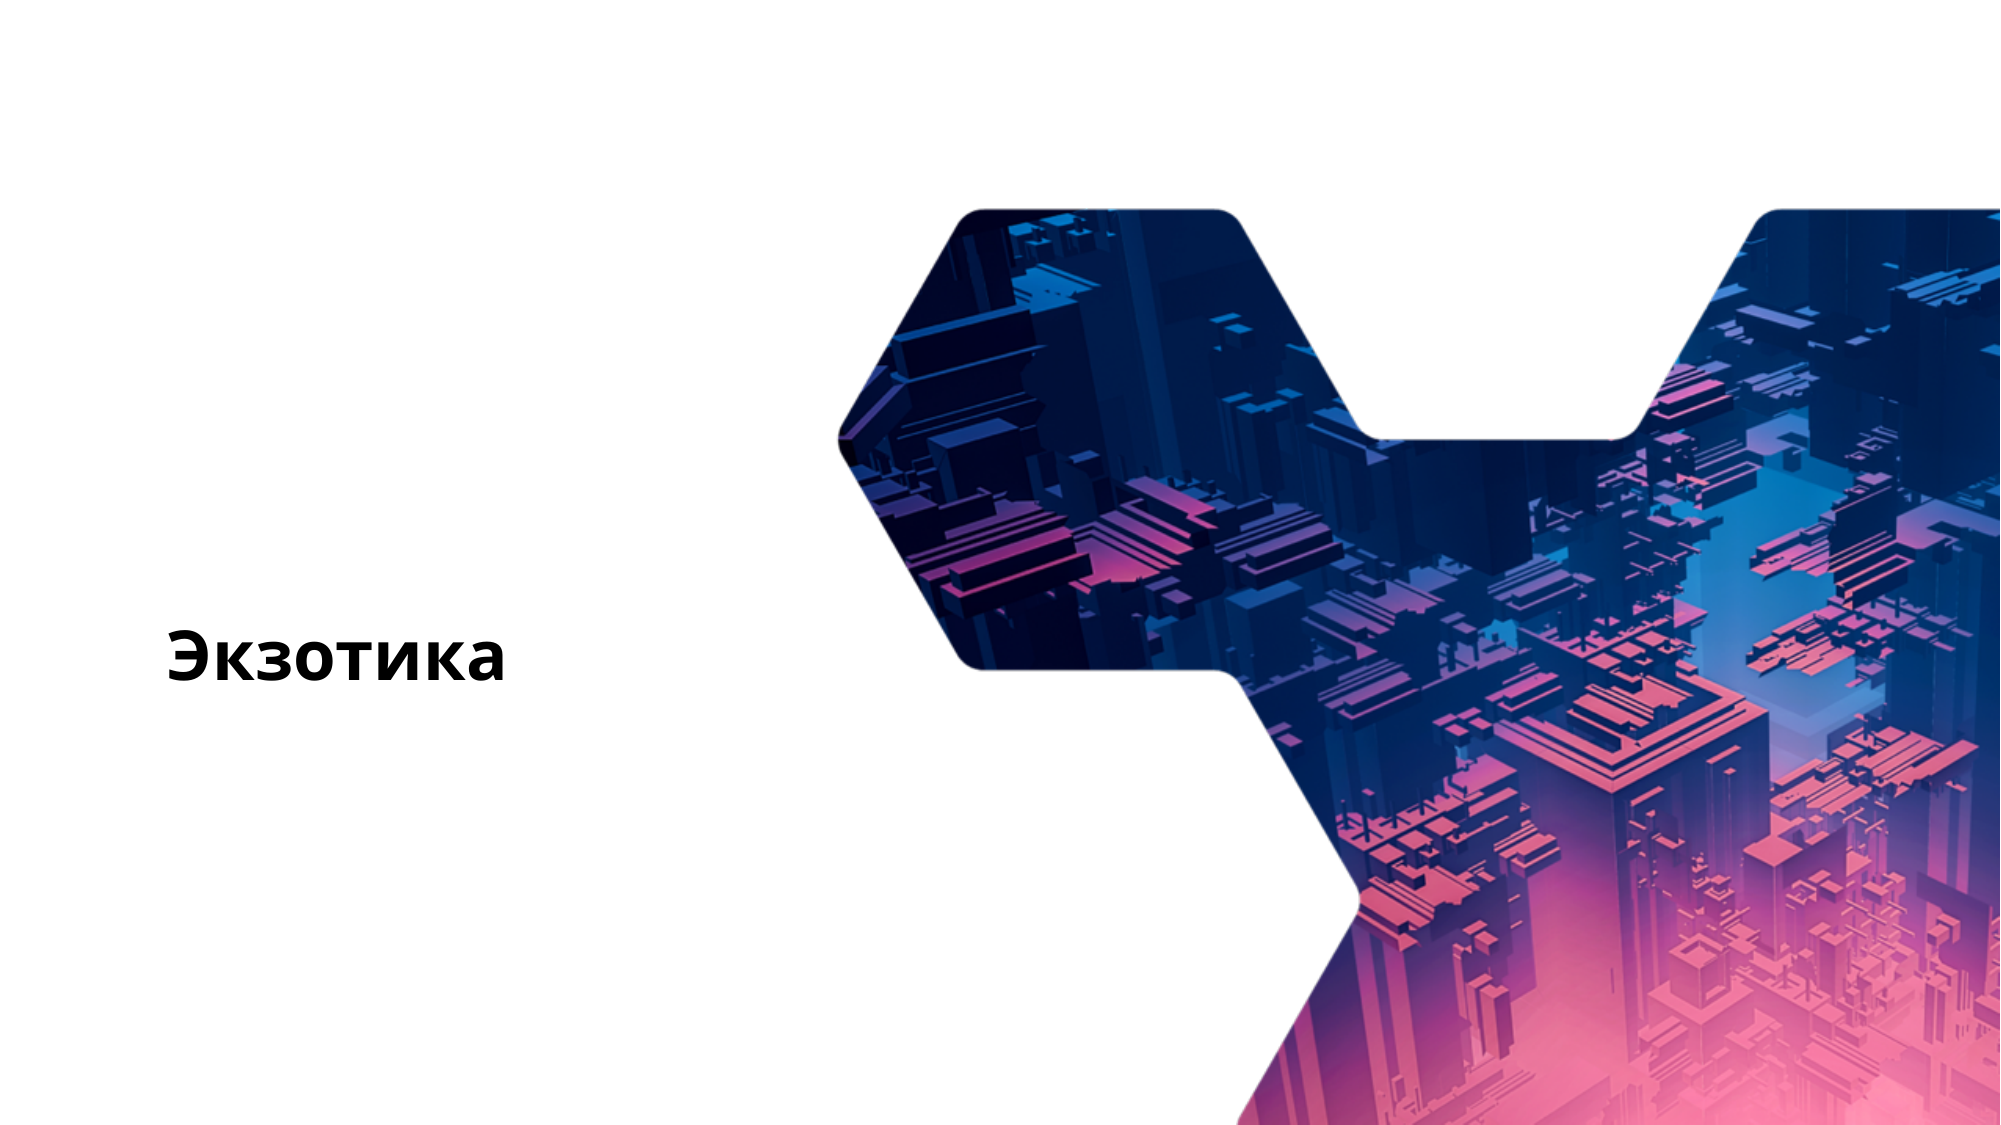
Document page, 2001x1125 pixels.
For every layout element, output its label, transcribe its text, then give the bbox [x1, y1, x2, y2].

title Экзотика [151, 612, 1080, 786]
picture [710, 0, 2000, 1125]
